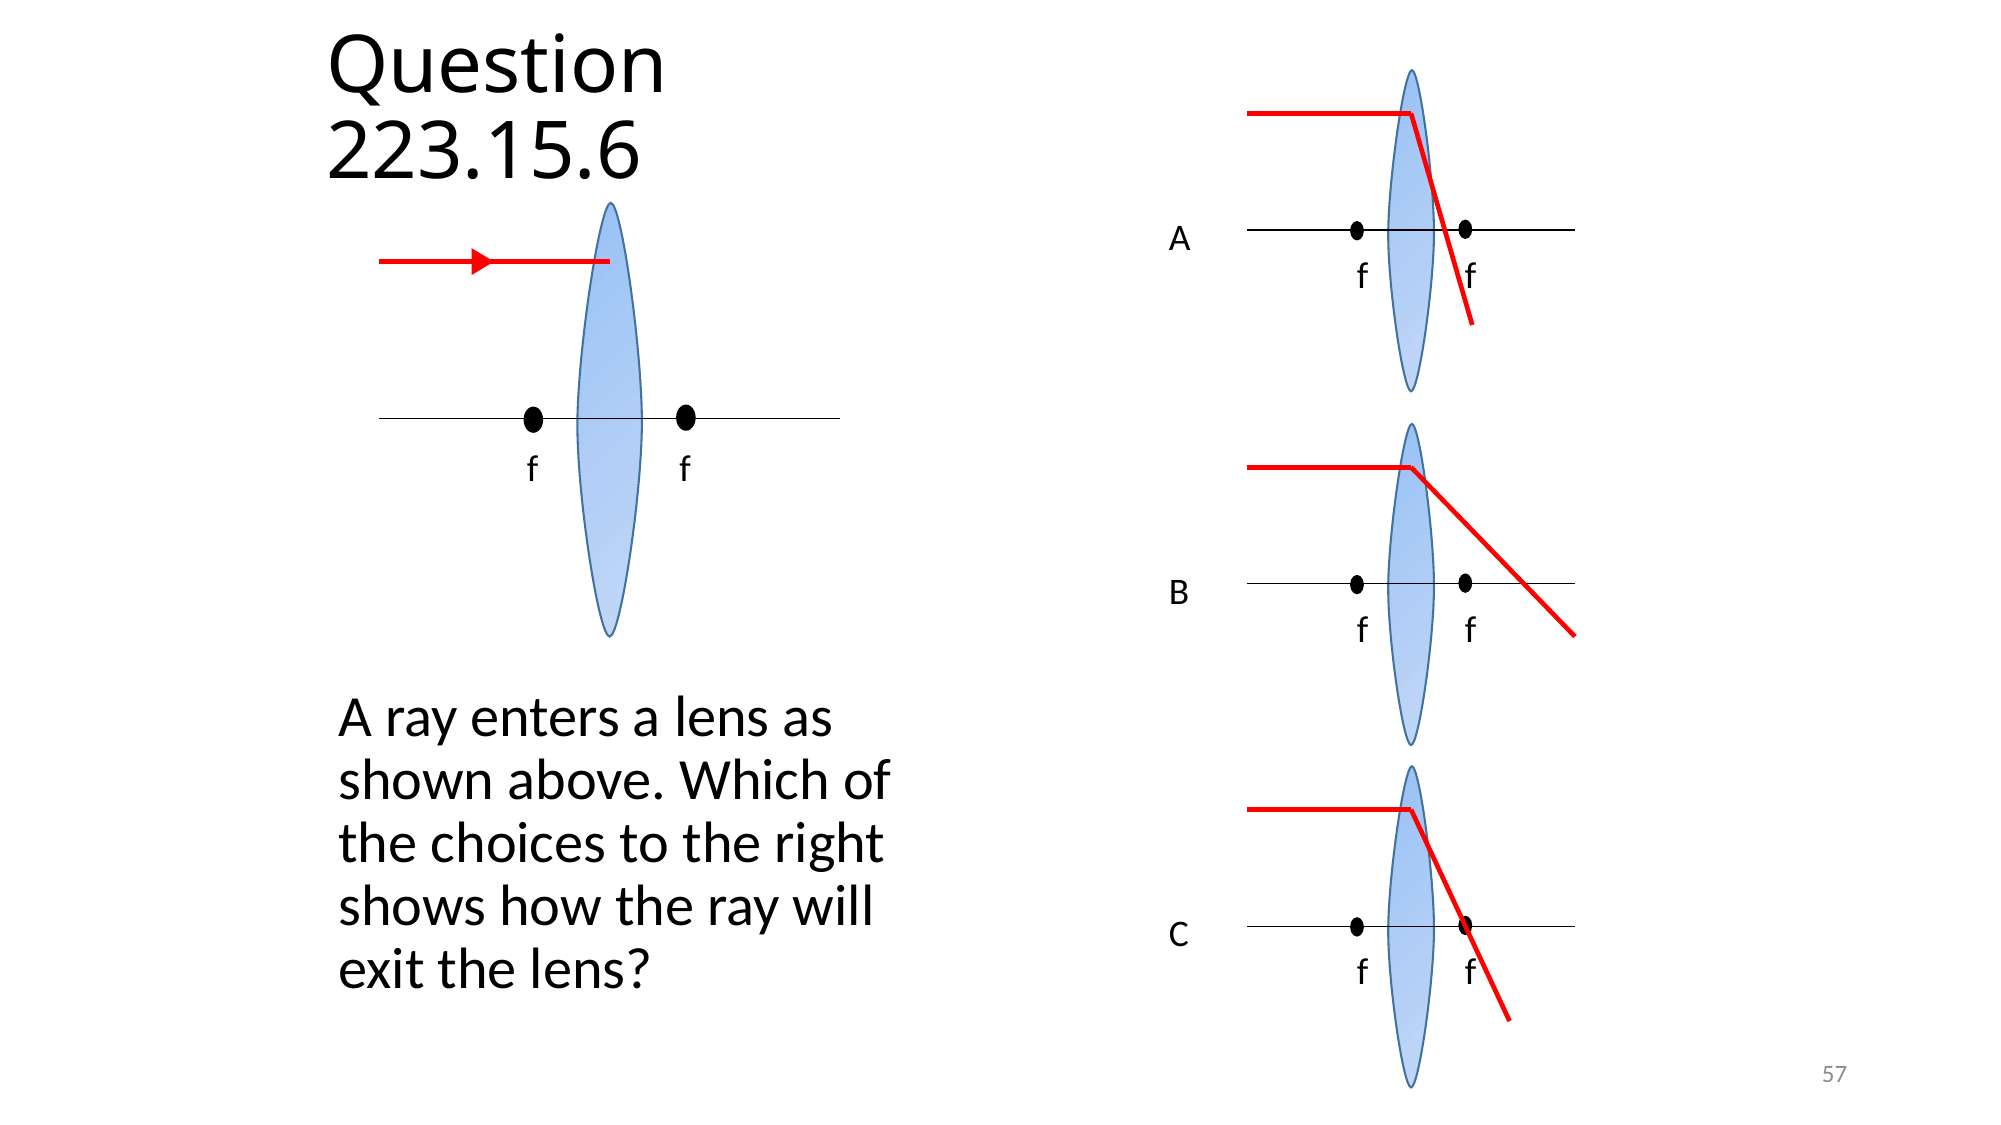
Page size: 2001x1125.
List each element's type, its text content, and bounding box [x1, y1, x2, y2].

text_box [1411, 467, 1575, 637]
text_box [1247, 766, 1575, 1088]
text_box C [1154, 901, 1204, 962]
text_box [1411, 113, 1473, 325]
list A ray enters a lens as shown above. Which of the choices to the right shows how the ray will exit the lens? [323, 678, 986, 1088]
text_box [1411, 809, 1510, 1022]
title Question 223.15.6 [311, 16, 998, 204]
text_box A [1154, 205, 1206, 266]
text_box B [1154, 559, 1205, 620]
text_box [378, 202, 841, 637]
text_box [1247, 423, 1575, 746]
slide_number 57 [1412, 1042, 1863, 1103]
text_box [1247, 70, 1575, 392]
